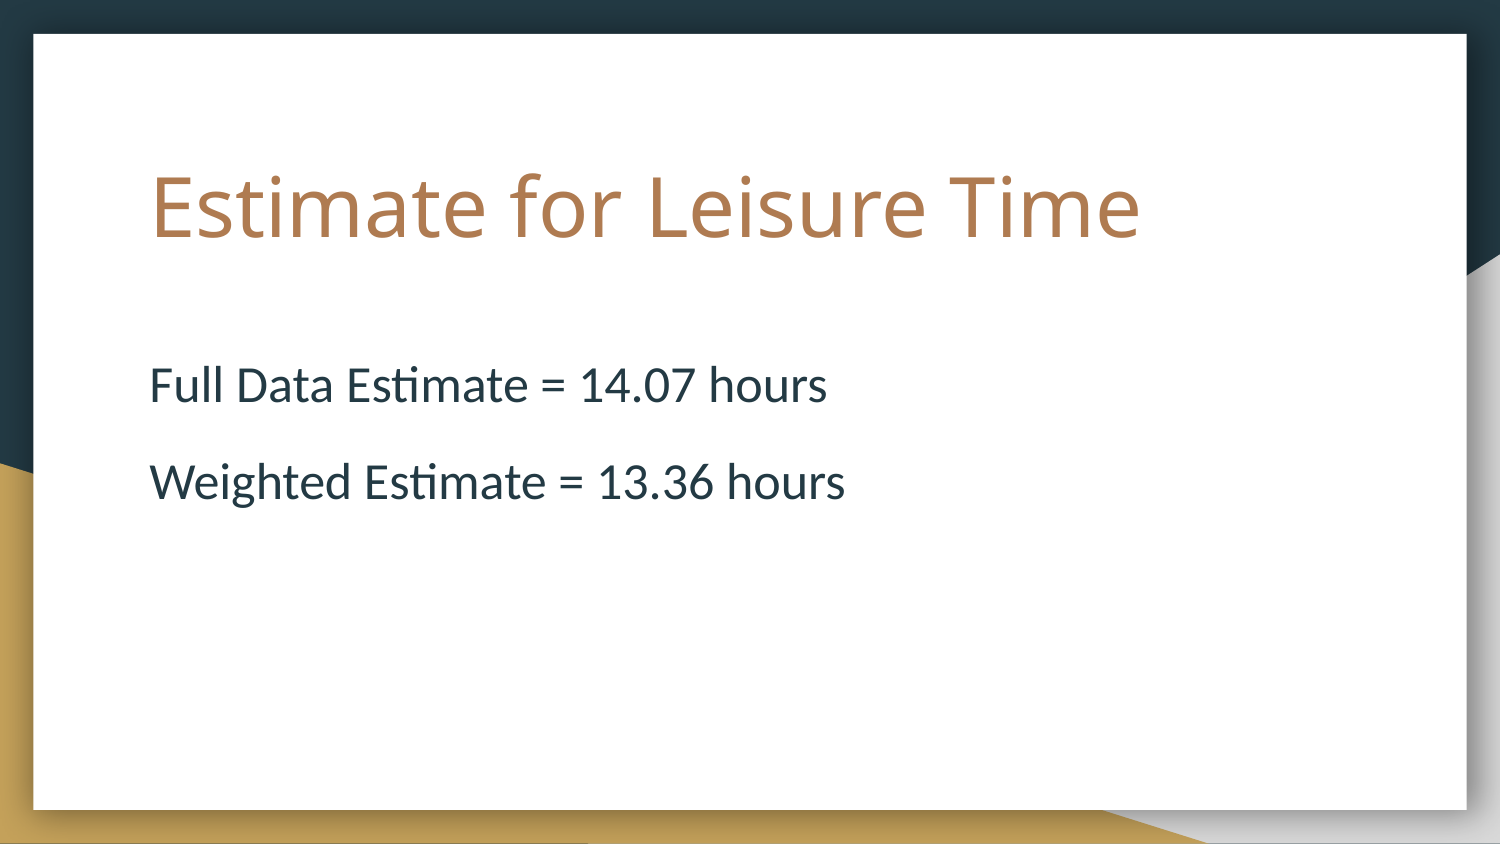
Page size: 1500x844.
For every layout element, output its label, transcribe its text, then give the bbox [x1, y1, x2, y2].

list Full Data Estimate = 14.07 hours Weighted Estimate = 13.36 hours [134, 326, 1366, 729]
title Estimate for Leisure Time [134, 138, 1366, 296]
